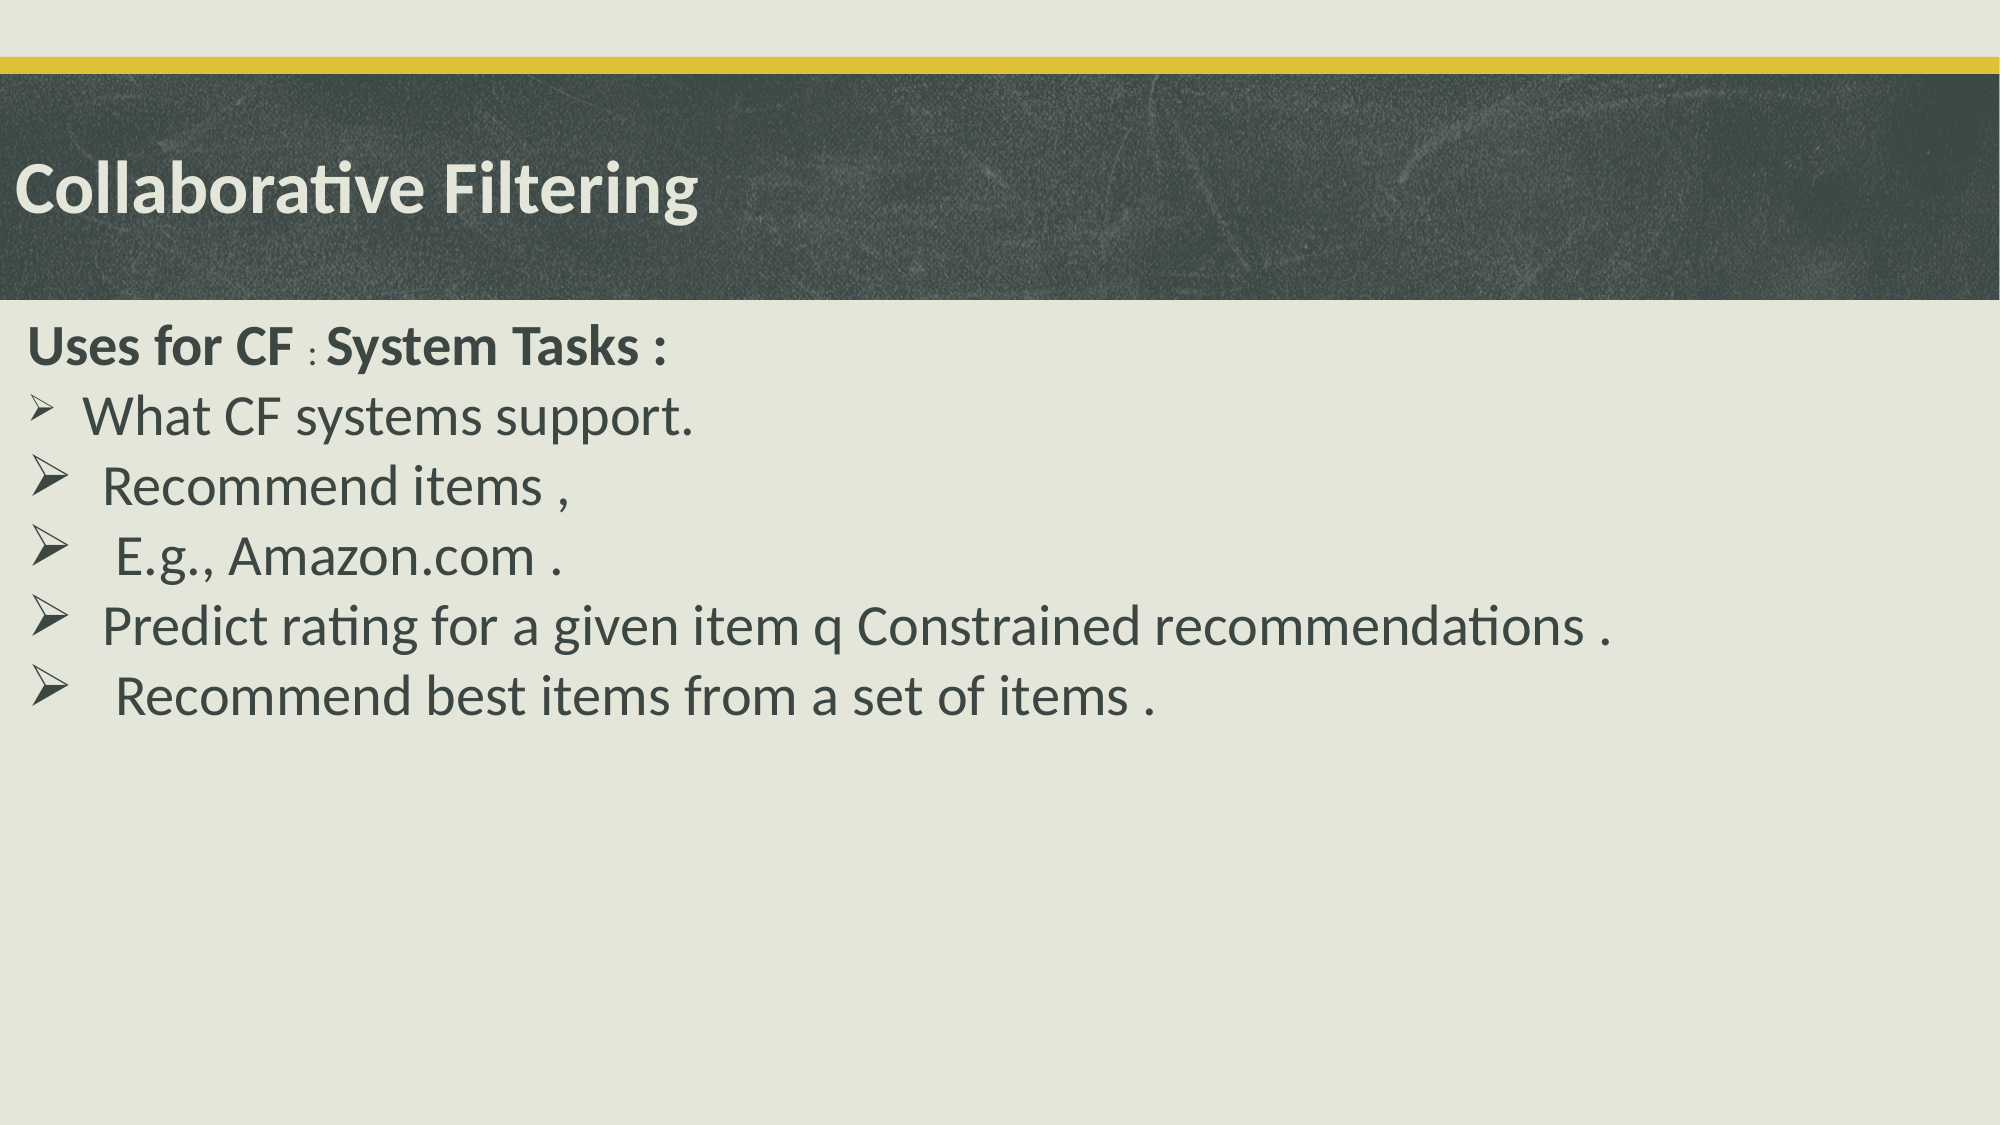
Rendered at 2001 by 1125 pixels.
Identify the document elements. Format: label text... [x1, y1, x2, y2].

picture [0, 74, 2000, 299]
title Collaborative Filtering [0, 76, 1580, 300]
text_box Uses for CF : System Tasks : What CF systems support. Recommend items , E.g., Amazon.com . Predict rating for a given item q Constrained recommendations . Recommend best items from a set of items . [12, 299, 2000, 735]
